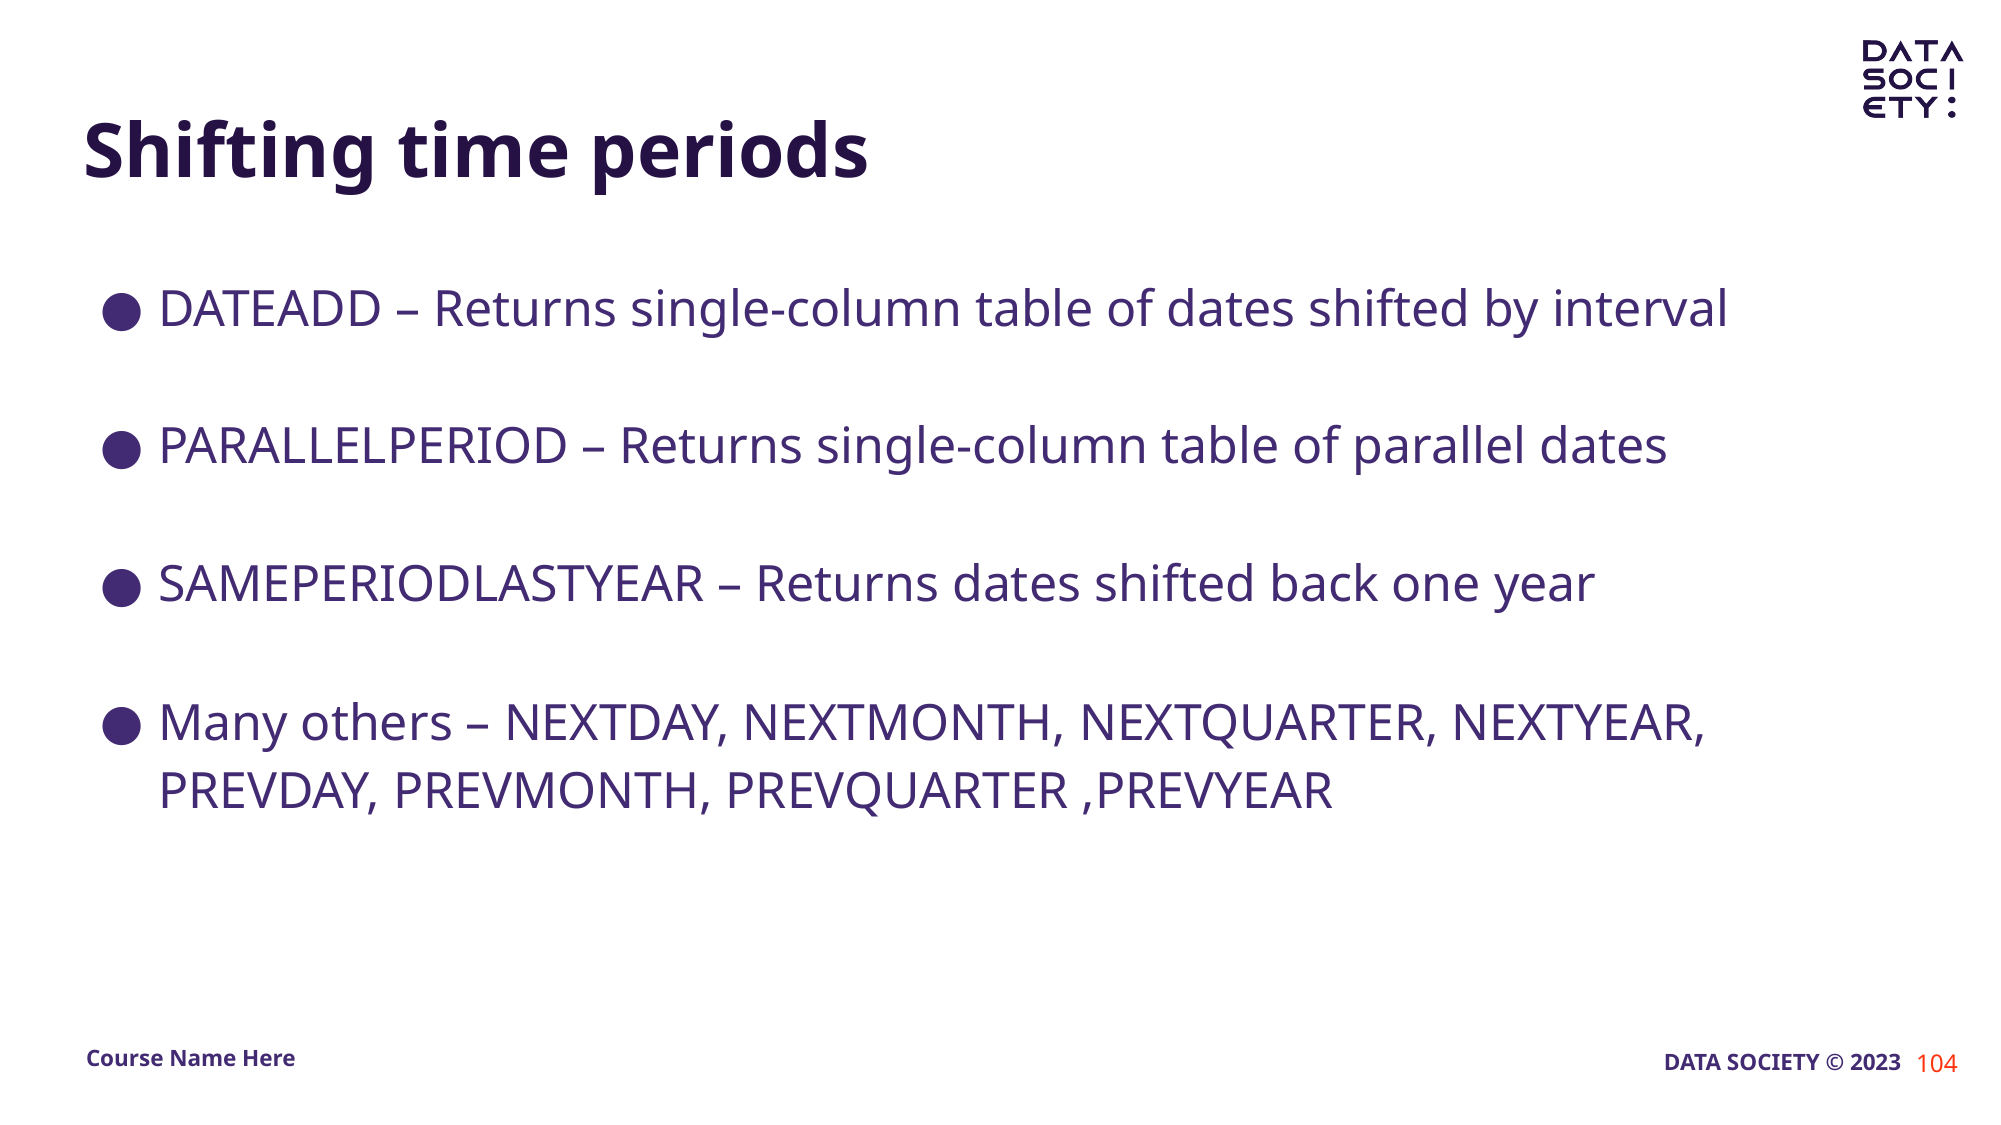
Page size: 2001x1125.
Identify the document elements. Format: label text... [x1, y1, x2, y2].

list DATEADD – Returns single-column table of dates shifted by interval PARALLELPERIOD – Returns single-column table of parallel dates SAMEPERIODLASTYEAR – Returns dates shifted back one year Many others – NEXTDAY, NEXTMONTH, NEXTQUARTER, NEXTYEAR, PREVDAY, PREVMONTH, PREVQUARTER ,PREVYEAR [68, 252, 1932, 840]
title Shifting time periods [68, 87, 1932, 213]
slide_number ‹#› [1853, 1033, 1974, 1097]
picture [1863, 40, 1964, 118]
